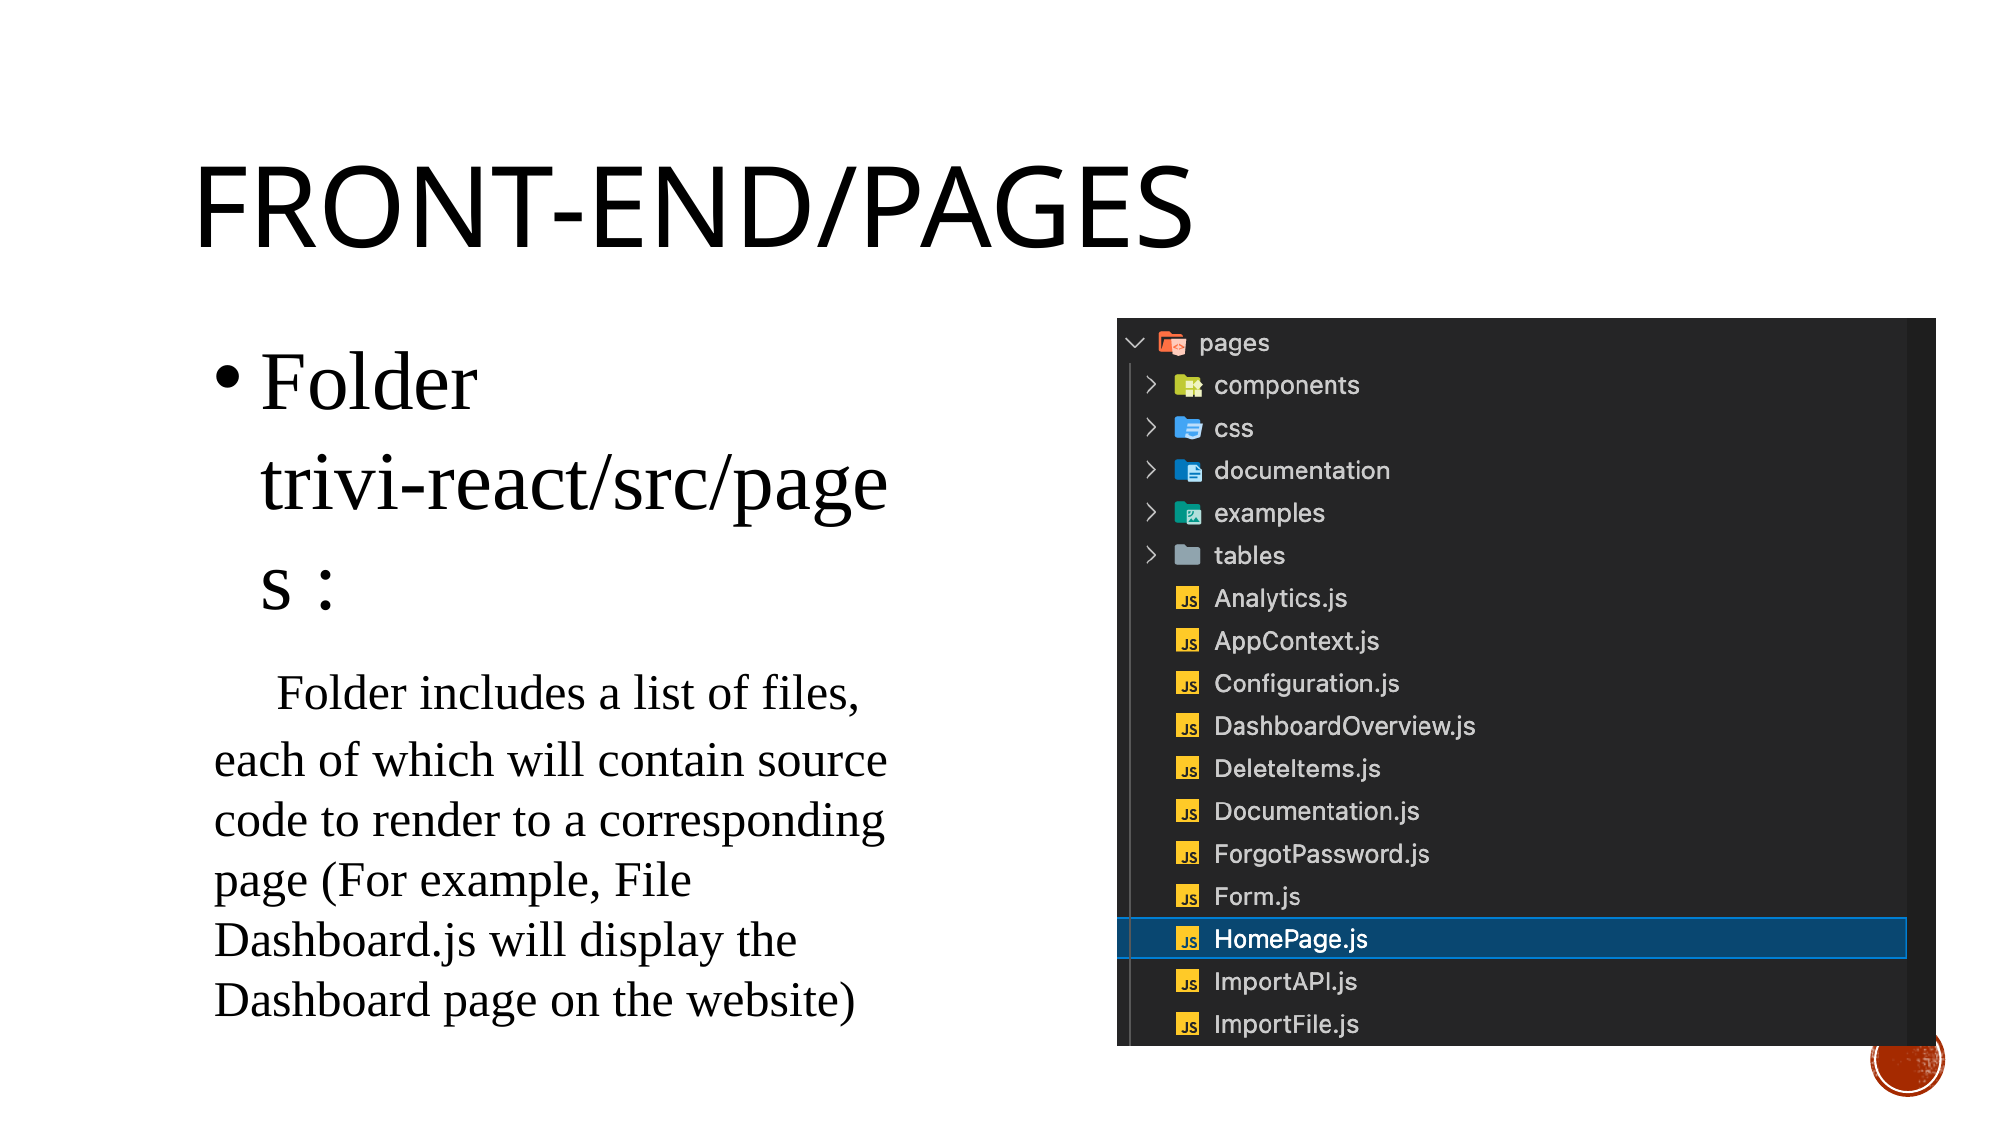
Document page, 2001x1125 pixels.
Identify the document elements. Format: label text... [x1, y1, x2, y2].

text_box Folder trivi-react/src/pages : Folder includes a list of files, each of which will contain source code to render to a corresponding page (For example, File Dashboard.js will display the Dashboard page on the website) [199, 318, 914, 1034]
picture [1117, 318, 1936, 1046]
title FRONT-END/PAGES [175, 79, 1826, 344]
